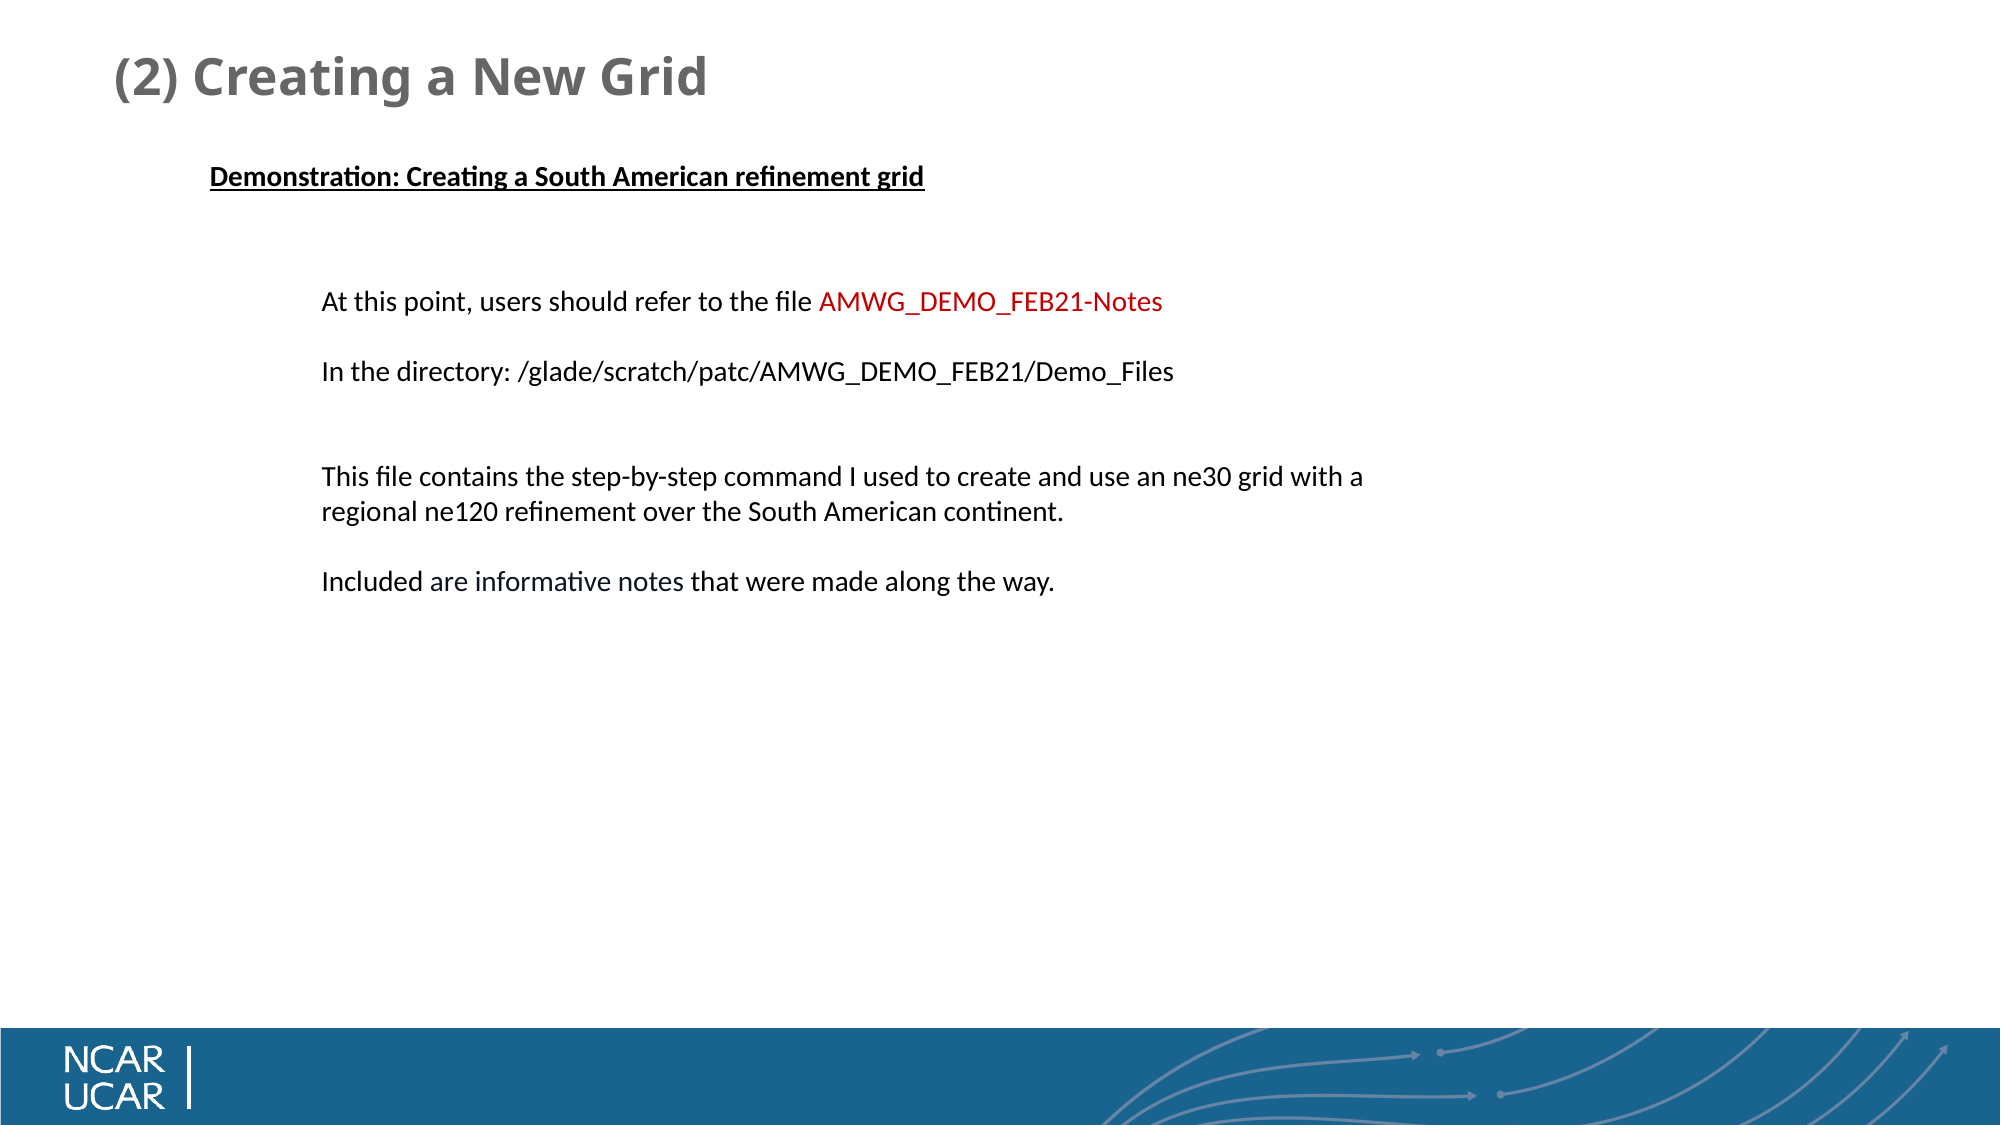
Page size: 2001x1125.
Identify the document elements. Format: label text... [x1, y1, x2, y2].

title (2) Creating a New Grid [99, 45, 1900, 106]
text_box At this point, users should refer to the file AMWG_DEMO_FEB21-Notes In the directory: /glade/scratch/patc/AMWG_DEMO_FEB21/Demo_Files This file contains the step-by-step command I used to create and use an ne30 grid with a regional ne120 refinement over the South American continent. Included are informative notes that were made along the way. [306, 275, 1410, 605]
picture [0, 1028, 2000, 1125]
text_box Demonstration: Creating a South American refinement grid [195, 150, 1134, 200]
